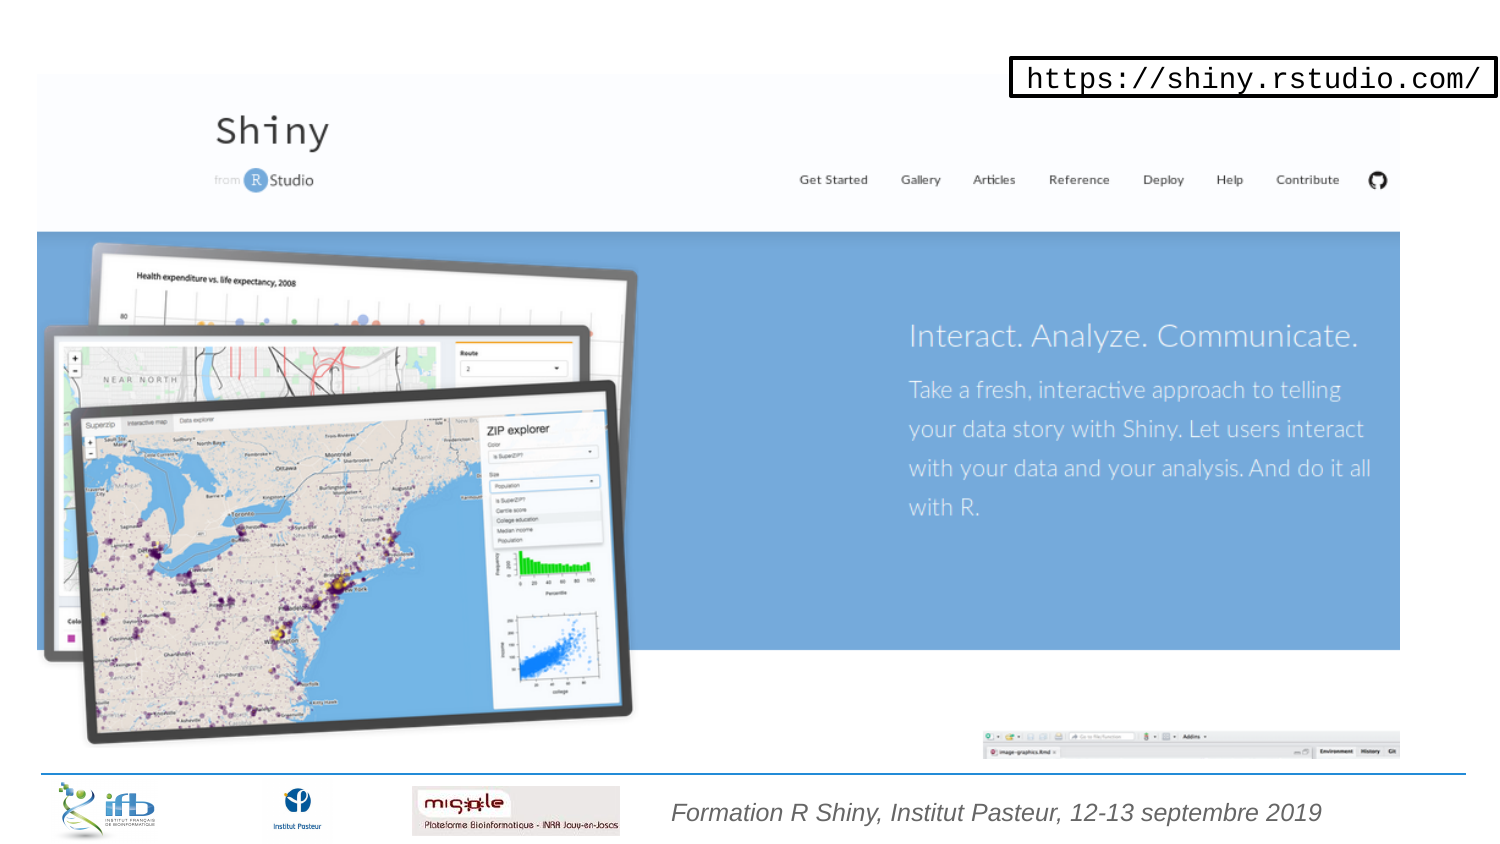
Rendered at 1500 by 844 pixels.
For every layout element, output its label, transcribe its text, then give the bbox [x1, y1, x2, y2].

text_box https://shiny.rstudio.com/ [1009, 56, 1498, 98]
picture [37, 74, 1400, 759]
picture [51, 779, 158, 843]
picture [262, 778, 333, 844]
picture [412, 786, 620, 836]
